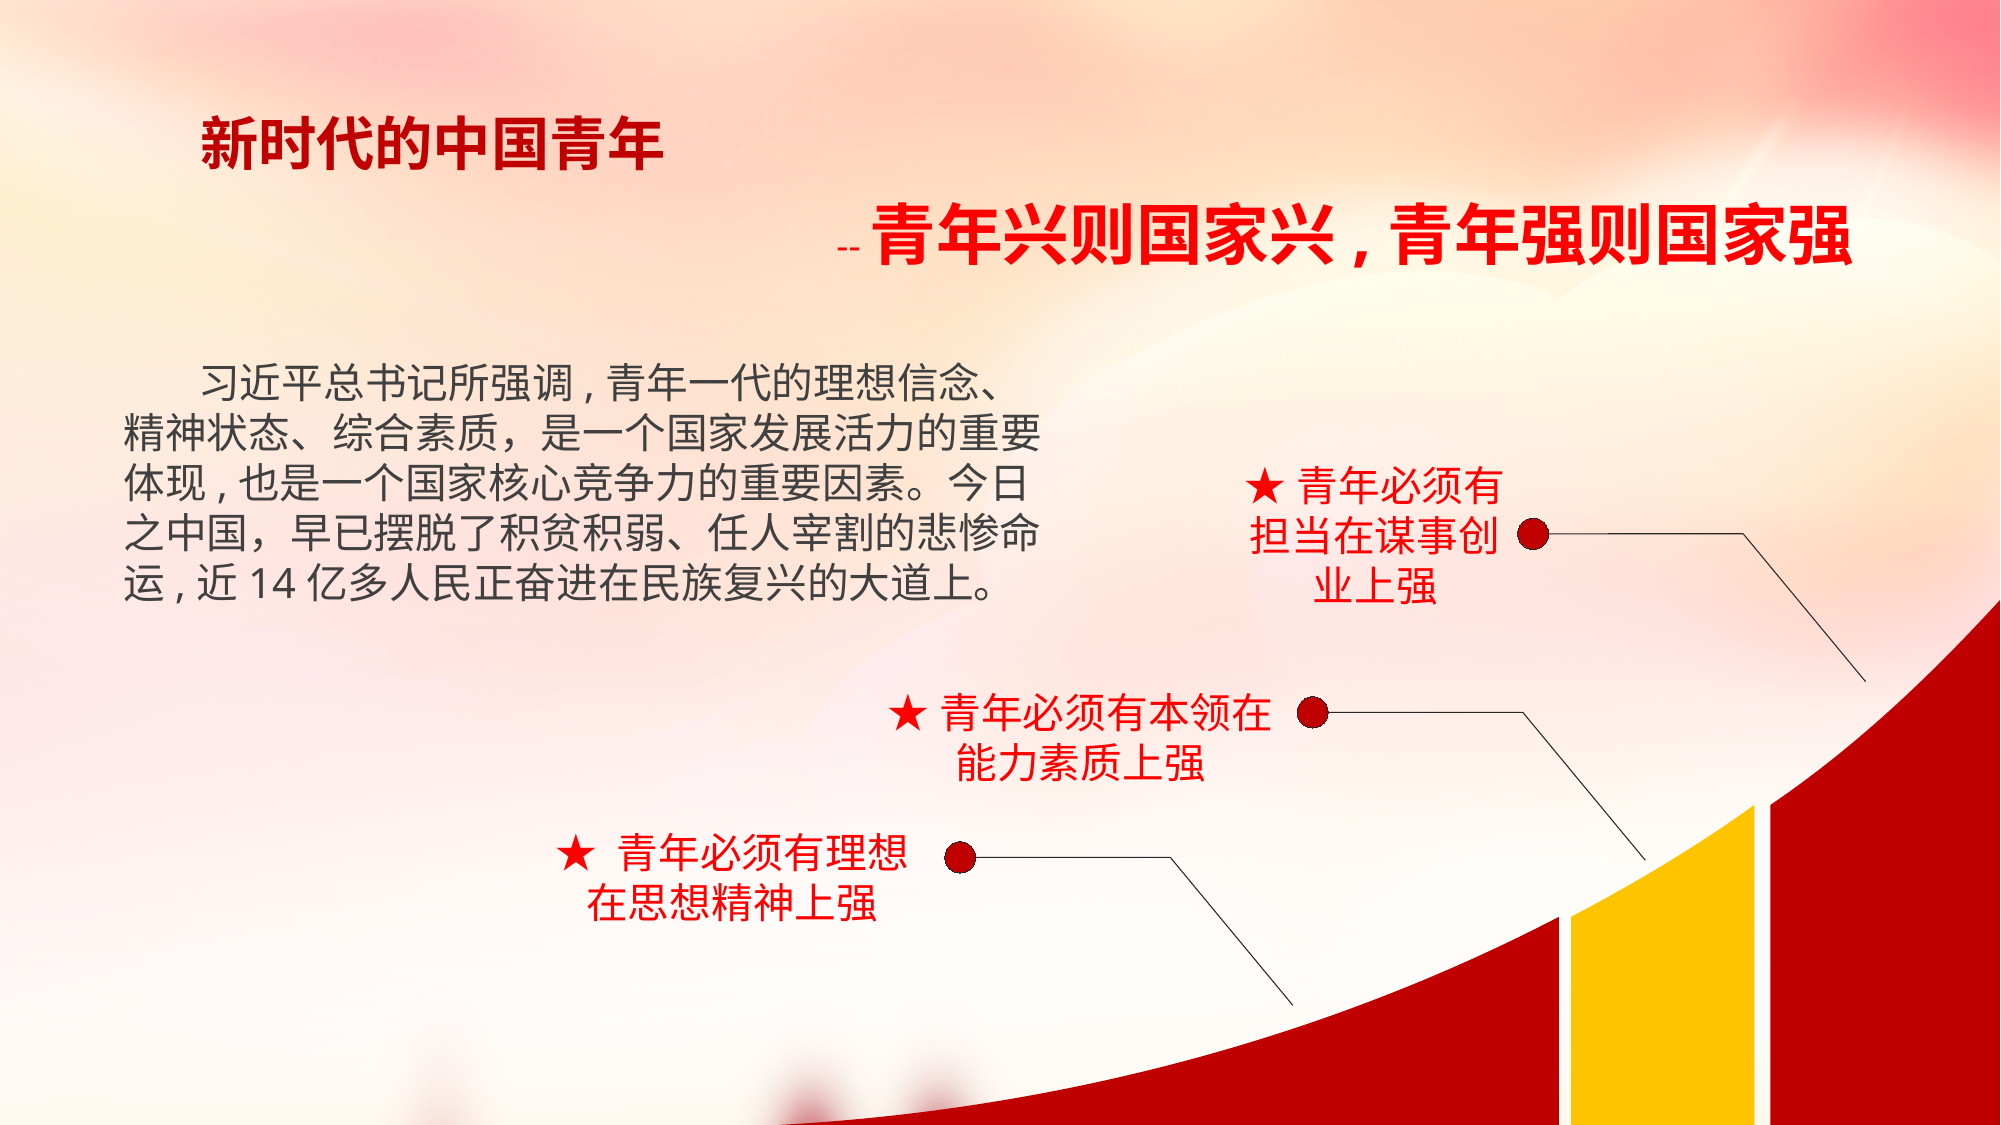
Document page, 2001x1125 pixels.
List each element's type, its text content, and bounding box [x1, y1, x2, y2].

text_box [1517, 517, 1866, 682]
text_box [778, 599, 2000, 1125]
text_box 新时代的中国青年 [158, 99, 698, 185]
text_box ★ 青年必须有理想在思想精神上强 [527, 819, 778, 935]
picture [0, 0, 2001, 1125]
text_box --青年兴则国家兴,青年强则国家强 [821, 185, 1890, 280]
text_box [944, 841, 1293, 1006]
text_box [1297, 696, 1646, 861]
text_box 习近平总书记所强调,青年一代的理想信念、精神状态、综合素质，是一个国家发展活力的重要体现,也是一个国家核心竞争力的重要因素。今日之中国，早已摆脱了积贫积弱、任人宰割的悲惨命运,近14亿多人民正奋进在民族复兴的大道上。 [108, 349, 1059, 625]
text_box ★青年必须有担当在谋事创业上强 [1221, 452, 1529, 599]
